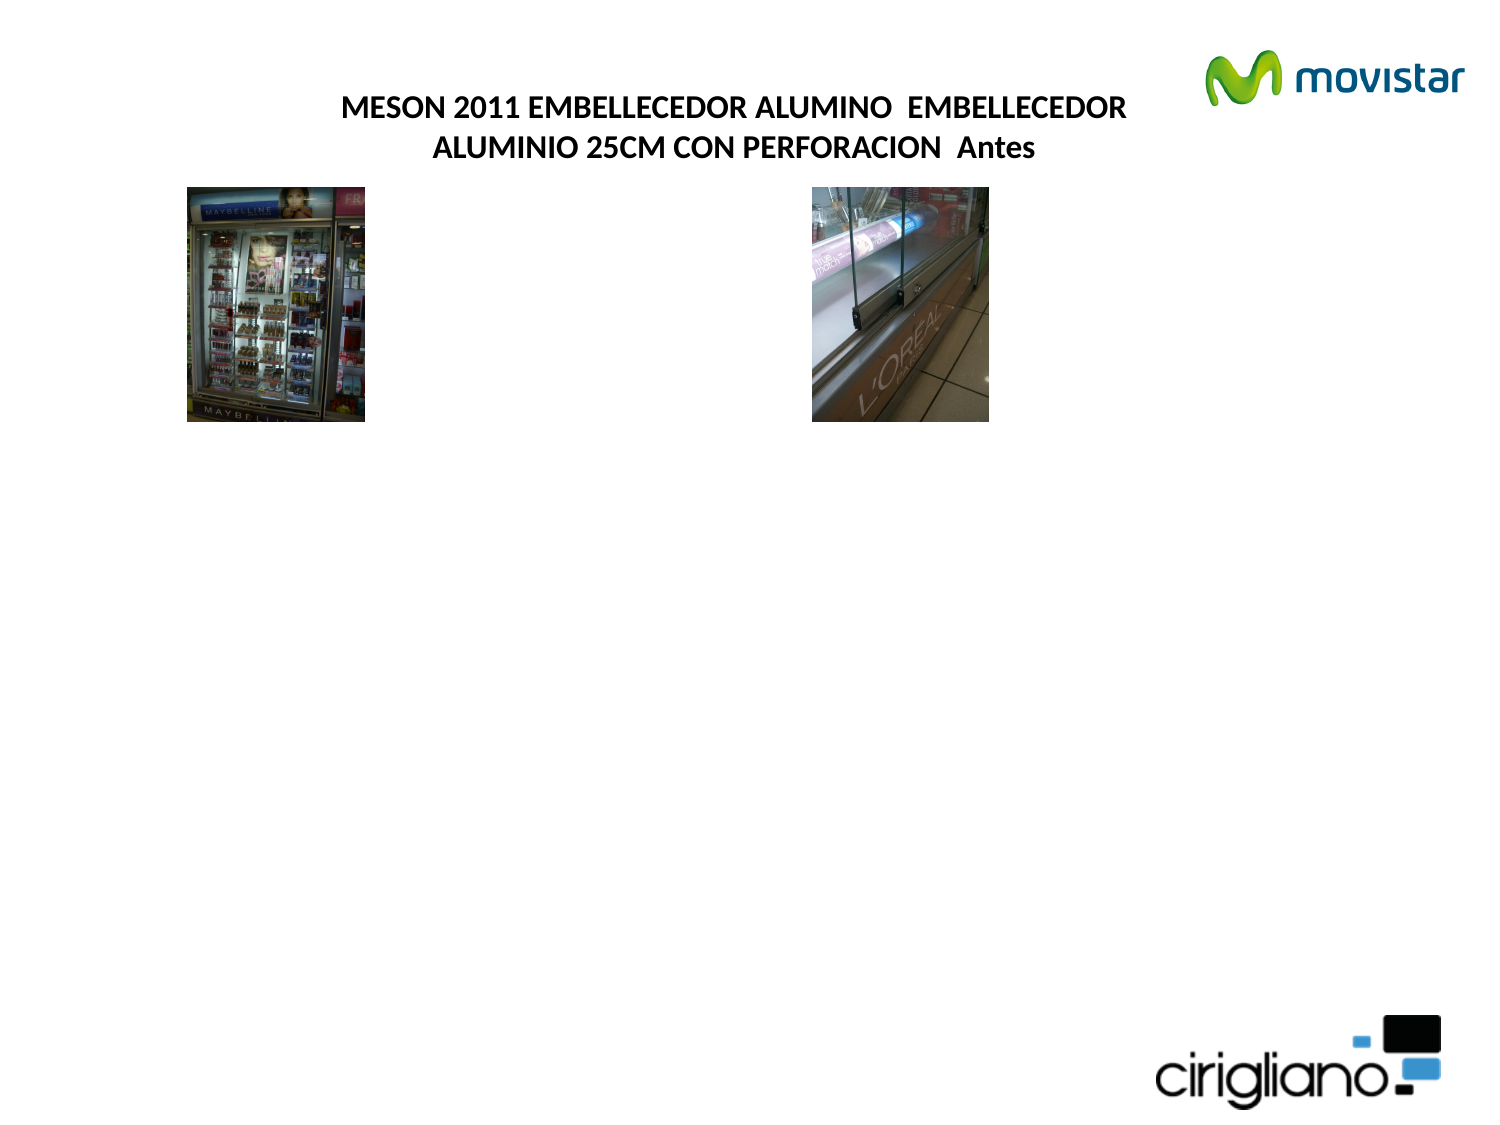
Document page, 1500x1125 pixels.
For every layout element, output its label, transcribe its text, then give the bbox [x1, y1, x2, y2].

picture [1155, 1015, 1441, 1110]
picture [812, 187, 990, 423]
text_box MESON 2011 EMBELLECEDOR ALUMINO EMBELLECEDOR ALUMINIO 25CM CON PERFORACION Antes [265, 78, 1204, 173]
picture [187, 187, 365, 423]
picture [1171, 15, 1499, 141]
